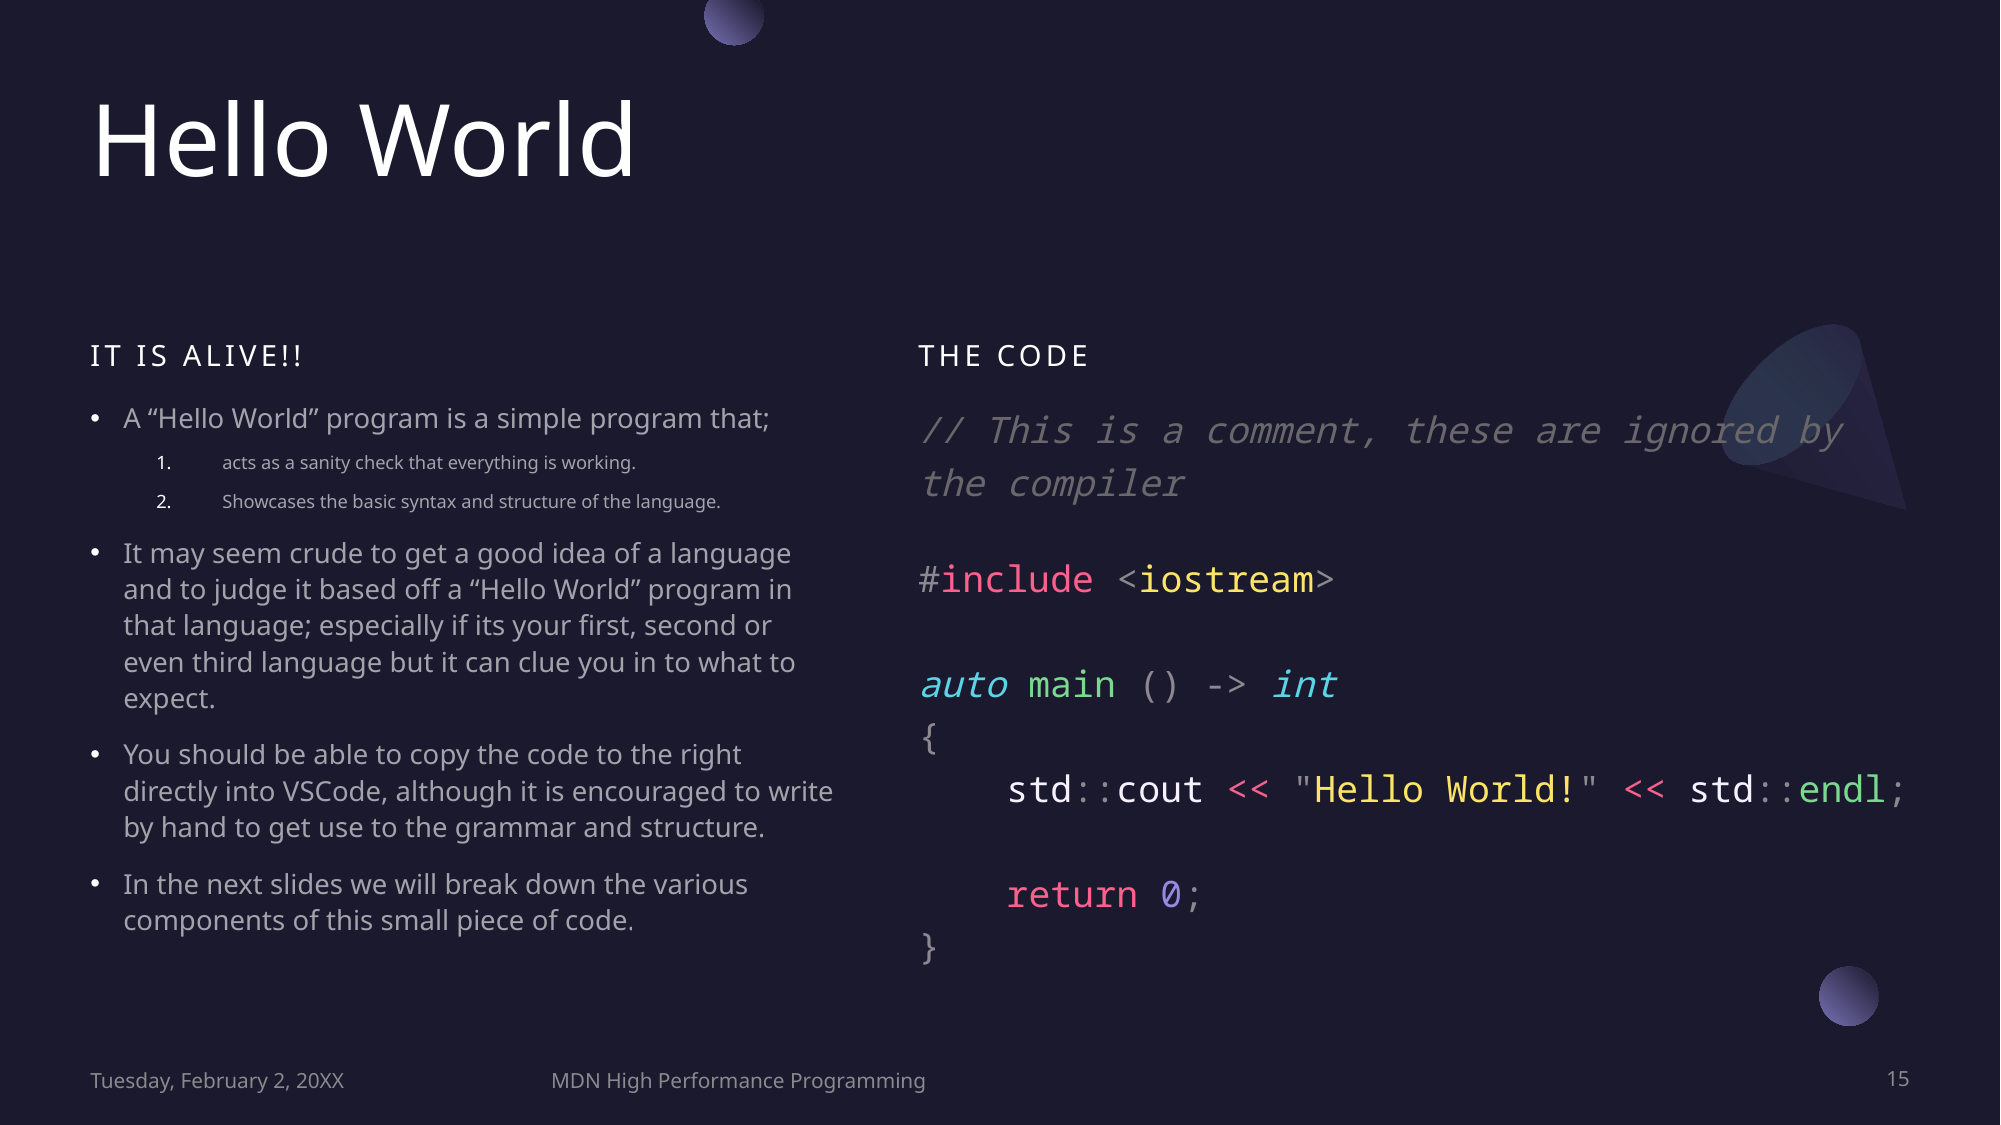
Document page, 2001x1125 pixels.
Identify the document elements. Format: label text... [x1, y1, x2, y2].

text_box [703, 0, 765, 47]
list It is alive!! [90, 283, 835, 372]
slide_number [90, 1067, 522, 1093]
list The Code [918, 283, 1911, 372]
list // This is a comment, these are ignored by the compiler #include <iostream> auto main () -> int { std::cout << "Hello World!" << std::endl; return 0; } [918, 398, 1911, 975]
list A “Hello World” program is a simple program that; acts as a sanity check that everything is working. Showcases the basic syntax and structure of the language. It may seem crude to get a good idea of a language and to judge it based off a “Hello World” program in that language; especially if its your first, second or even third language but it can clue you in to what to expect. You should be able to copy the code to the right directly into VSCode, although it is encouraged to write by hand to get use to the grammar and structure. In the next slides we will break down the various components of this small piece of code. [90, 398, 835, 975]
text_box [1702, 332, 1922, 541]
title Hello World [90, 90, 1911, 309]
footer MDN High Performance Programming [551, 1067, 1598, 1093]
slide_number 15 [1632, 1067, 1910, 1093]
